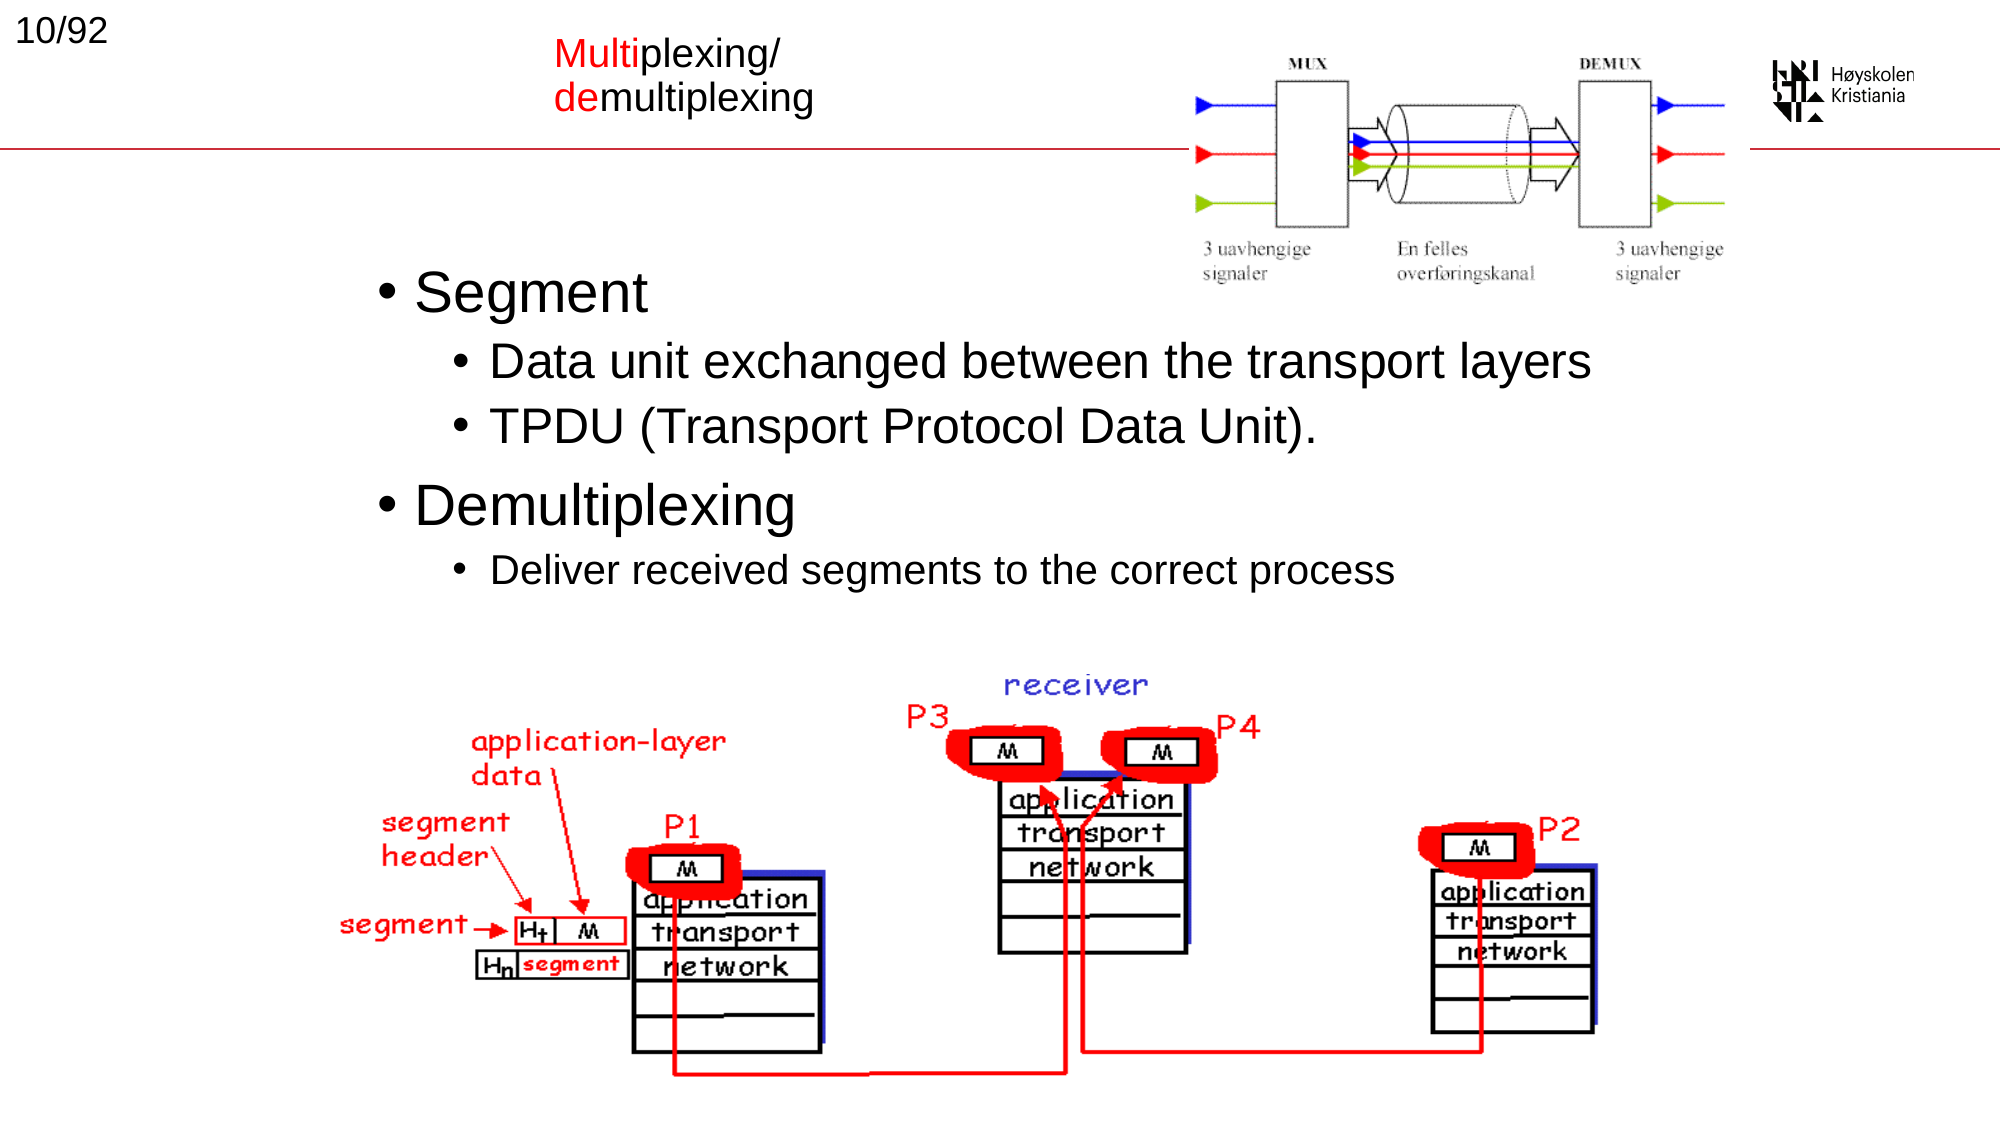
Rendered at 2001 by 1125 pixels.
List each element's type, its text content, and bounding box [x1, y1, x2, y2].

slide_number 10/92 [0, 0, 208, 74]
list Segment Data unit exchanged between the transport layers TPDU (Transport Protocol Data Unit). Demultiplexing Deliver received segments to the correct process [362, 254, 1638, 672]
title Multiplexing/ demultiplexing [539, 24, 1189, 129]
picture [1189, 43, 1751, 302]
picture [338, 674, 1606, 1086]
